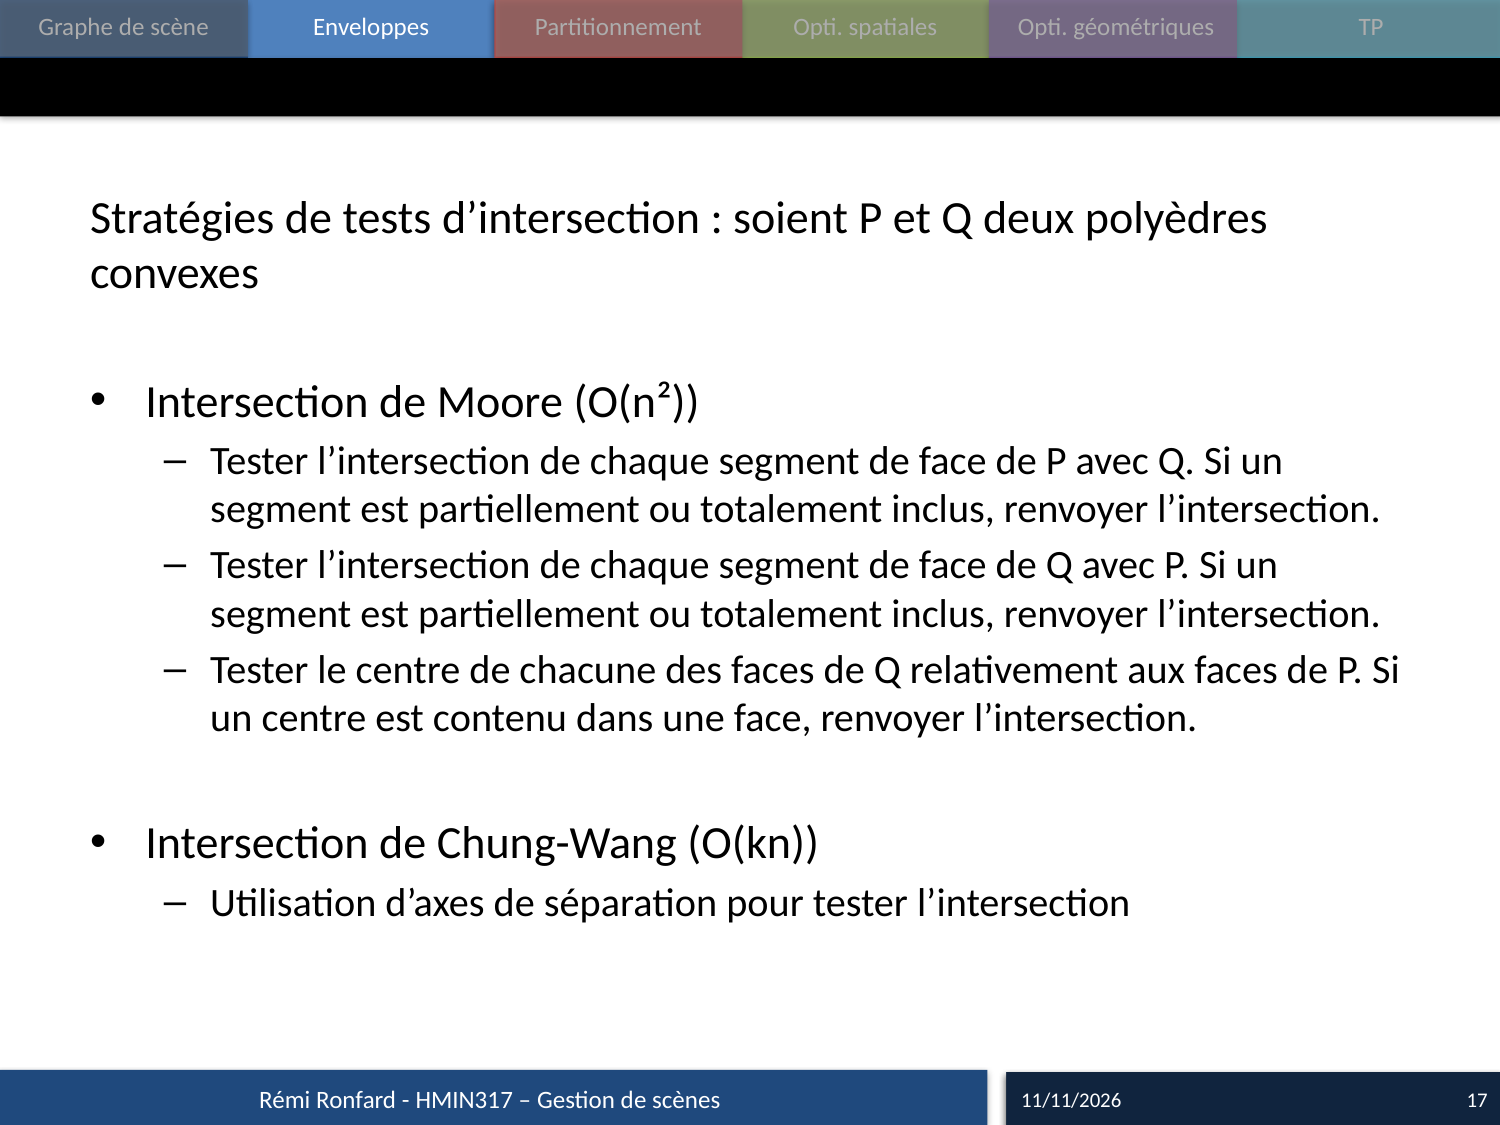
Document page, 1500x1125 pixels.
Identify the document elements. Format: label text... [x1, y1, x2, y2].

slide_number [1006, 1070, 1153, 1125]
slide_number 17 [1153, 1071, 1500, 1125]
footer Rémi Ronfard - HMIN317 – Gestion de scènes [0, 1069, 988, 1125]
list Stratégies de tests d’intersection : soient P et Q deux polyèdres convexes Intersection de Moore (O(n²)) Tester l’intersection de chaque segment de face de P avec Q. Si un segment est partiellement ou totalement inclus, renvoyer l’intersection. Tester l’intersection de chaque segment de face de Q avec P. Si un segment est partiellement ou totalement inclus, renvoyer l’intersection. Tester le centre de chacune des faces de Q relativement aux faces de P. Si un centre est contenu dans une face, renvoyer l’intersection. Intersection de Chung-Wang (O(kn)) Utilisation d’axes de séparation pour tester l’intersection [75, 179, 1425, 1005]
